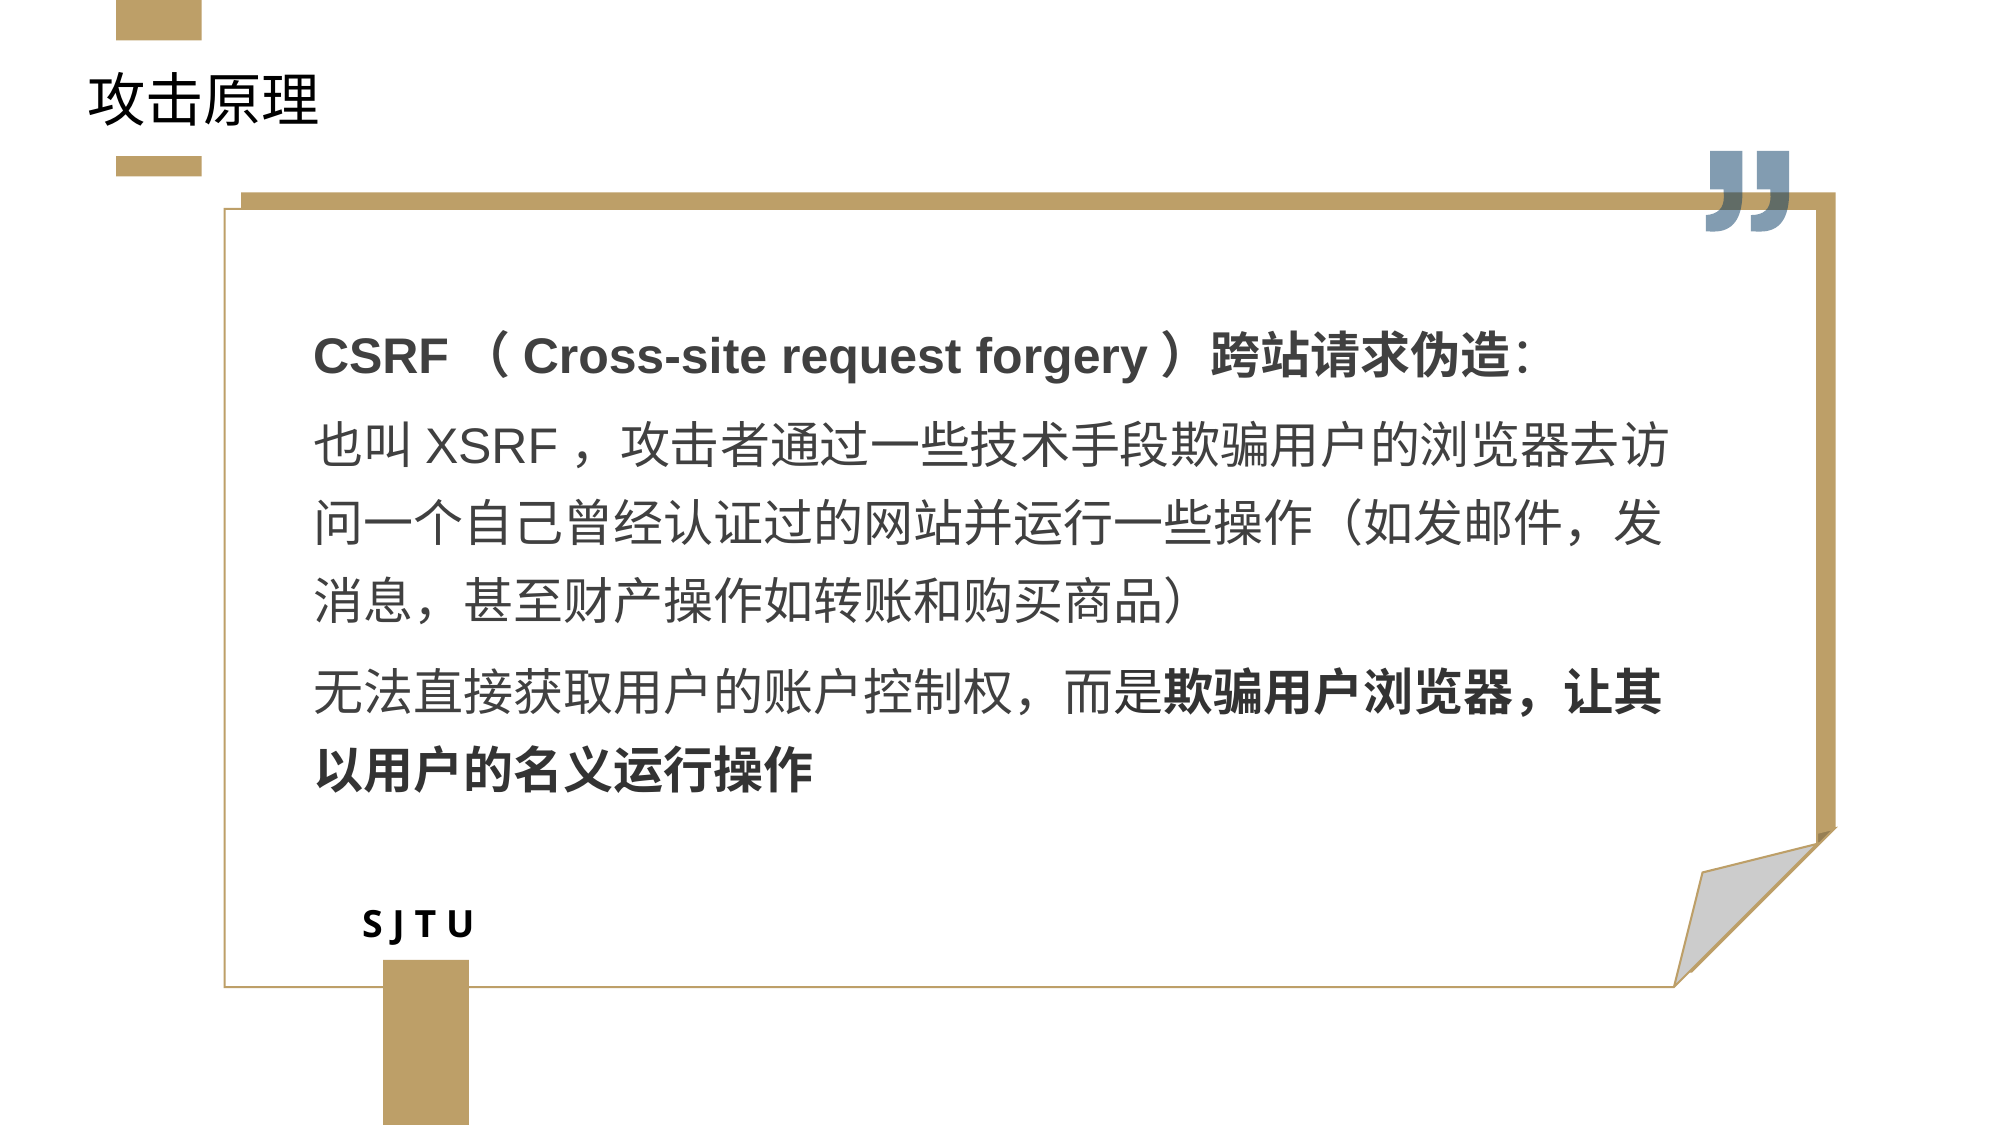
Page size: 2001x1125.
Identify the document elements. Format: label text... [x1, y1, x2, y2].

text_box CSRF（Cross-site request forgery）跨站请求伪造： 也叫XSRF，攻击者通过一些技术手段欺骗用户的浏览器去访问一个自己曾经认证过的网站并运行一些操作（如发邮件，发消息，甚至财产操作如转账和购买商品） 无法直接获取用户的账户控制权，而是欺骗用户浏览器，让其以用户的名义运行操作 [298, 298, 1725, 806]
text_box 攻击原理 [72, 55, 1884, 141]
